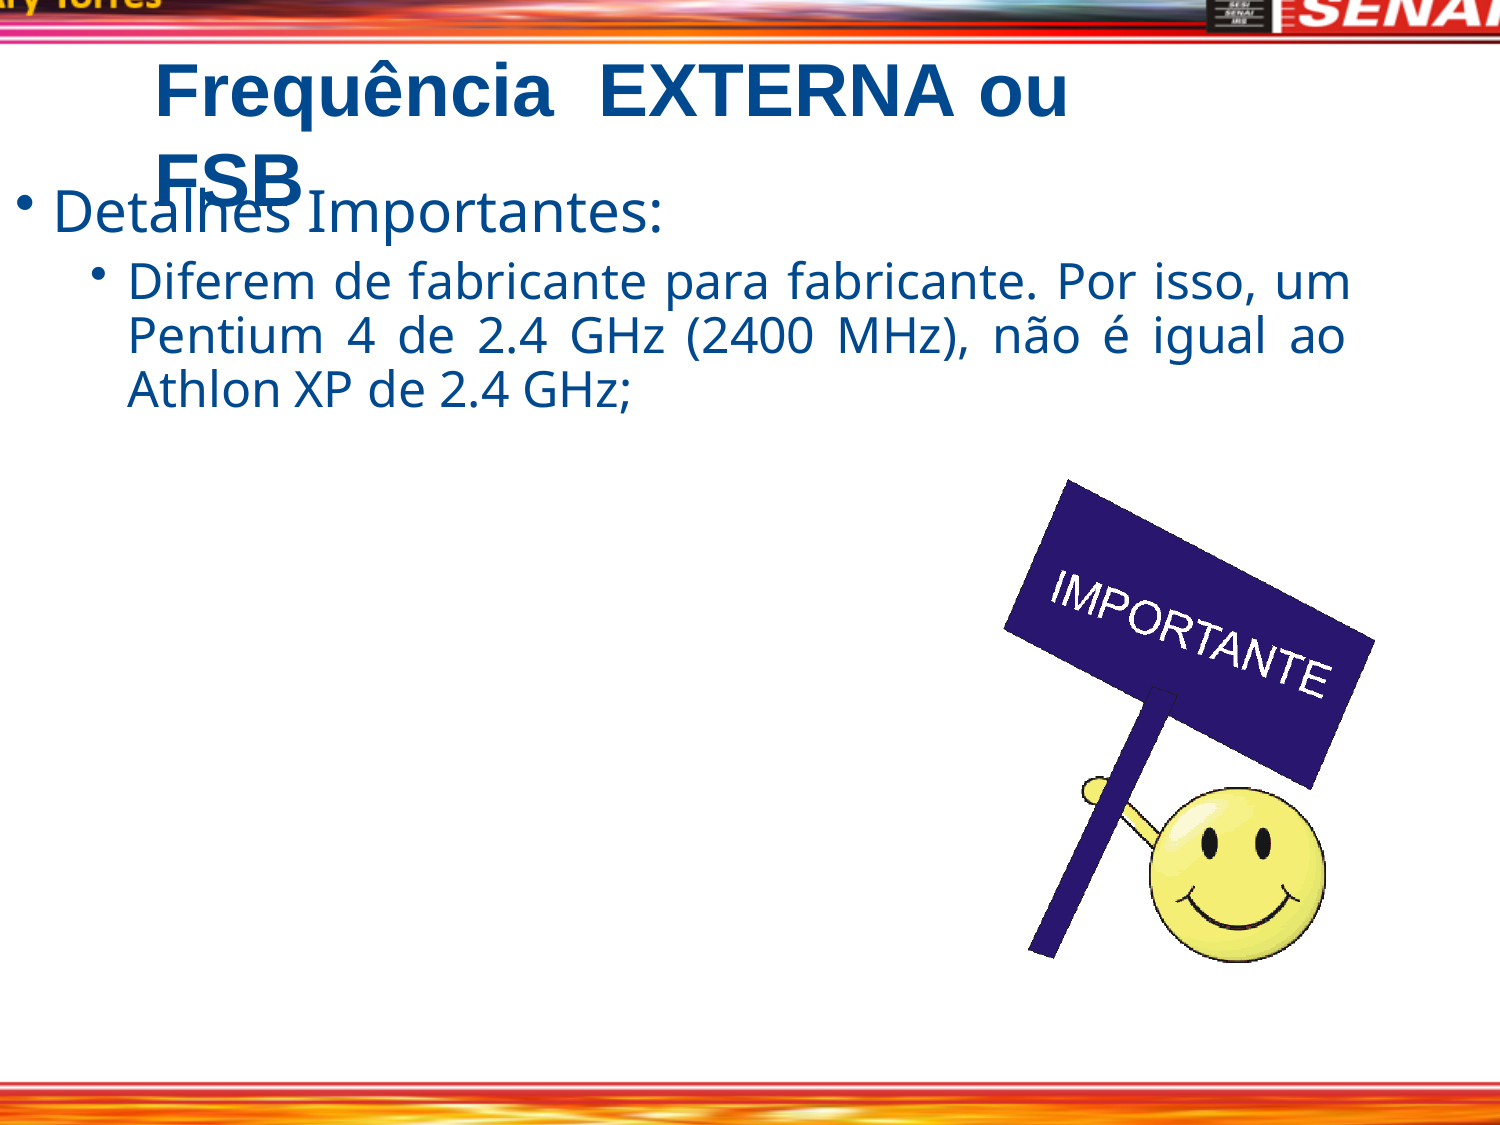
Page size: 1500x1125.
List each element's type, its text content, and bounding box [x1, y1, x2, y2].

title Frequência EXTERNA ou FSB [152, 39, 1239, 167]
text_box Detalhes Importantes: Diferem de fabricante para fabricante. Por isso, um Pentium 4 de 2.4 GHz (2400 MHz), não é igual ao Athlon XP de 2.4 GHz; [12, 167, 1370, 418]
picture [0, 0, 1500, 1125]
